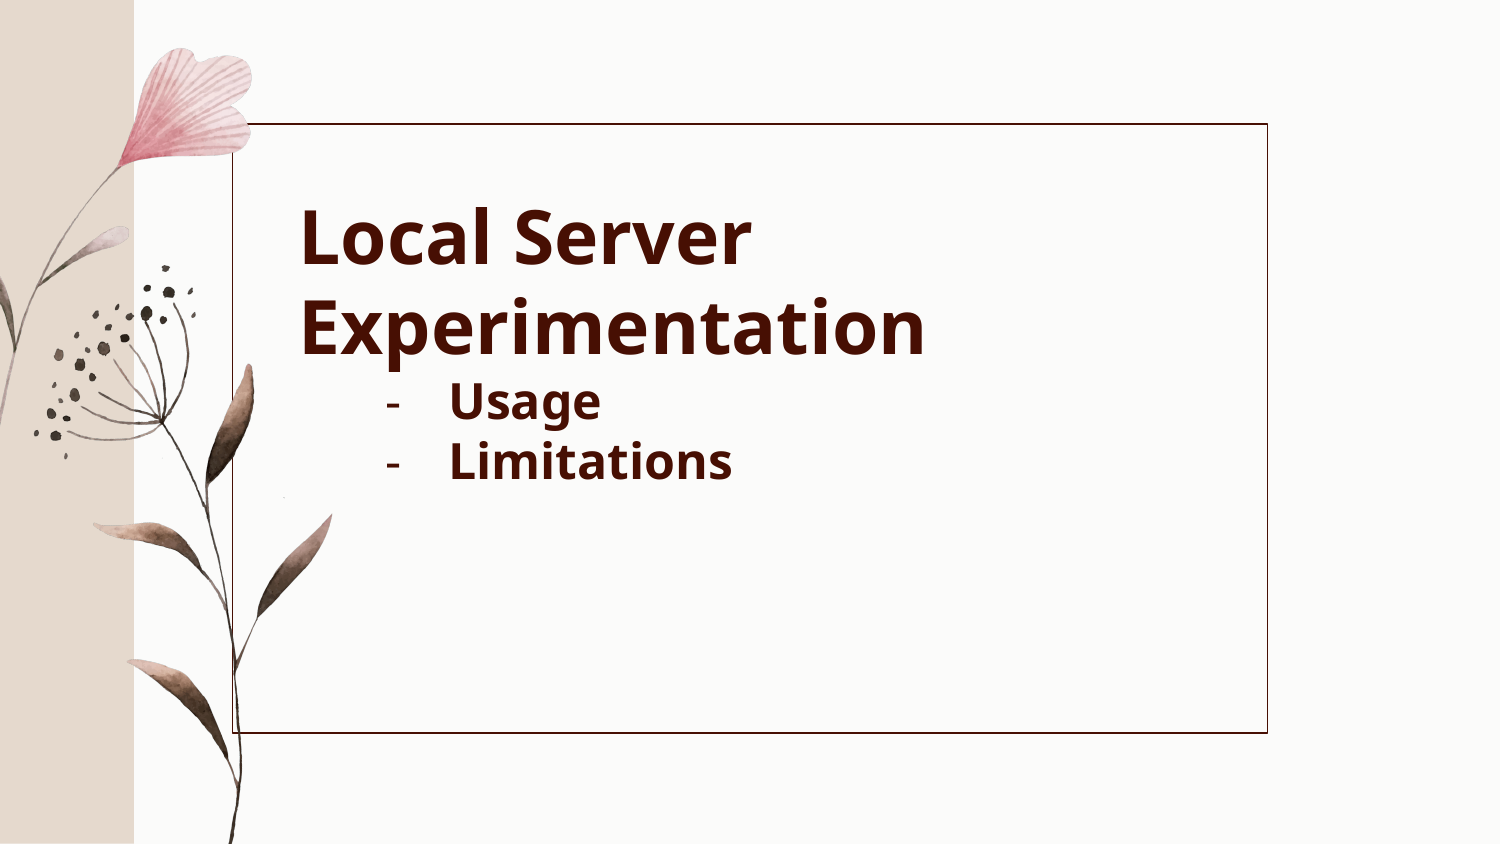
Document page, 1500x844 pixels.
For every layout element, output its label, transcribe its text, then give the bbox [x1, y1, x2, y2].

text_box Local Server Experimentation Usage Limitations [283, 174, 1210, 505]
picture [0, 0, 404, 844]
